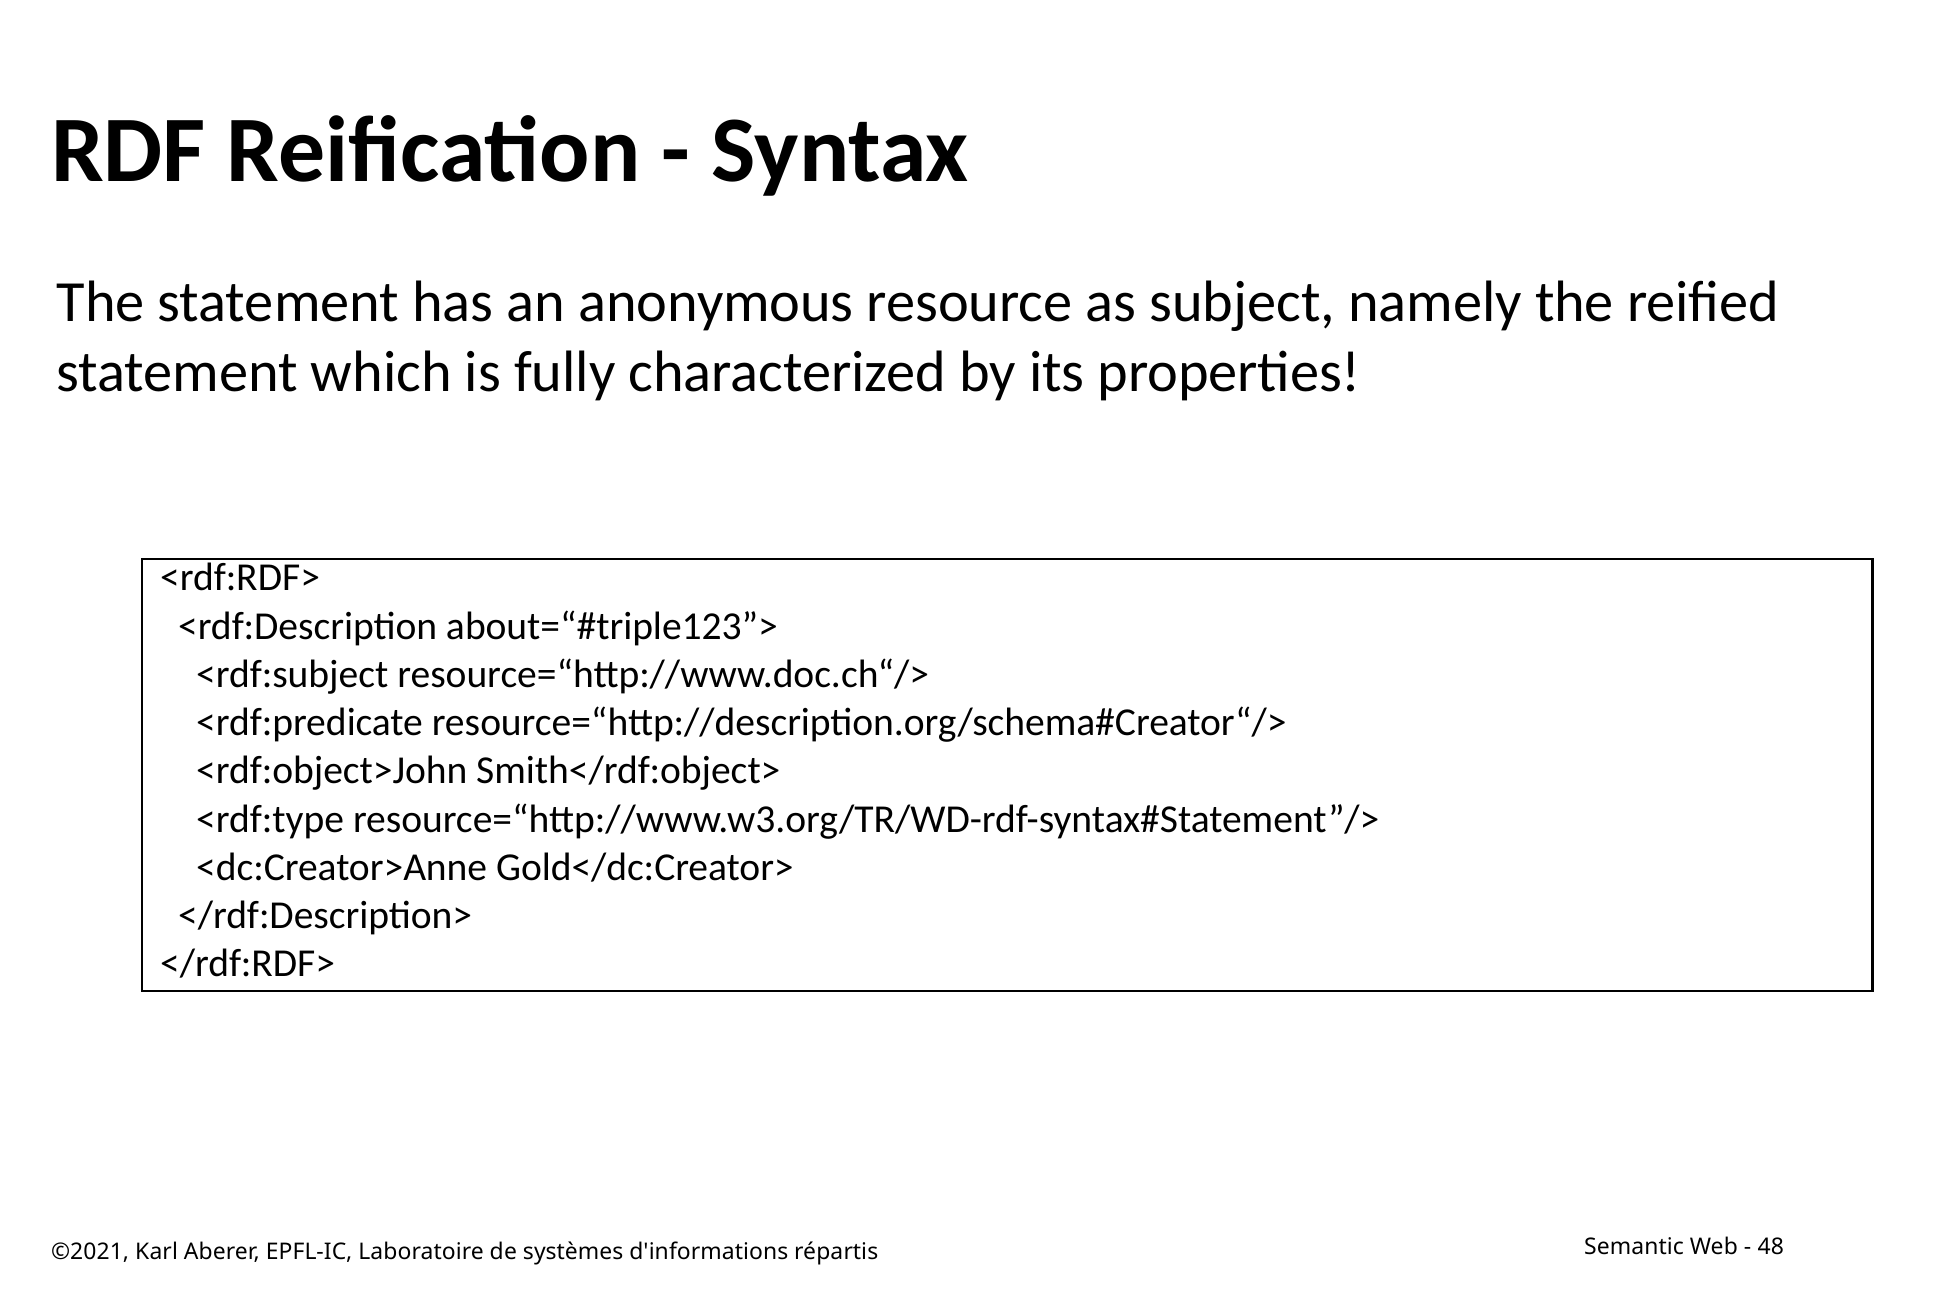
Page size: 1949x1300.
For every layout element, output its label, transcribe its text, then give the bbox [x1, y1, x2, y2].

title RDF Reification - Syntax [32, 57, 1803, 232]
text_box <rdf:RDF> <rdf:Description about=“#triple123”> <rdf:subject resource=“http://www.doc.ch“/> <rdf:predicate resource=“http://description.org/schema#Creator“/> <rdf:object>John Smith</rdf:object> <rdf:type resource=“http://www.w3.org/TR/WD-rdf-syntax#Statement”/> <dc:Creator>Anne Gold</dc:Creator> </rdf:Description> </rdf:RDF> [142, 559, 1873, 992]
list The statement has an anonymous resource as subject, namely the reified statement which is fully characterized by its properties! [37, 254, 1809, 443]
footer ©2021, Karl Aberer, EPFL-IC, Laboratoire de systèmes d'informations répartis [32, 1227, 1284, 1271]
